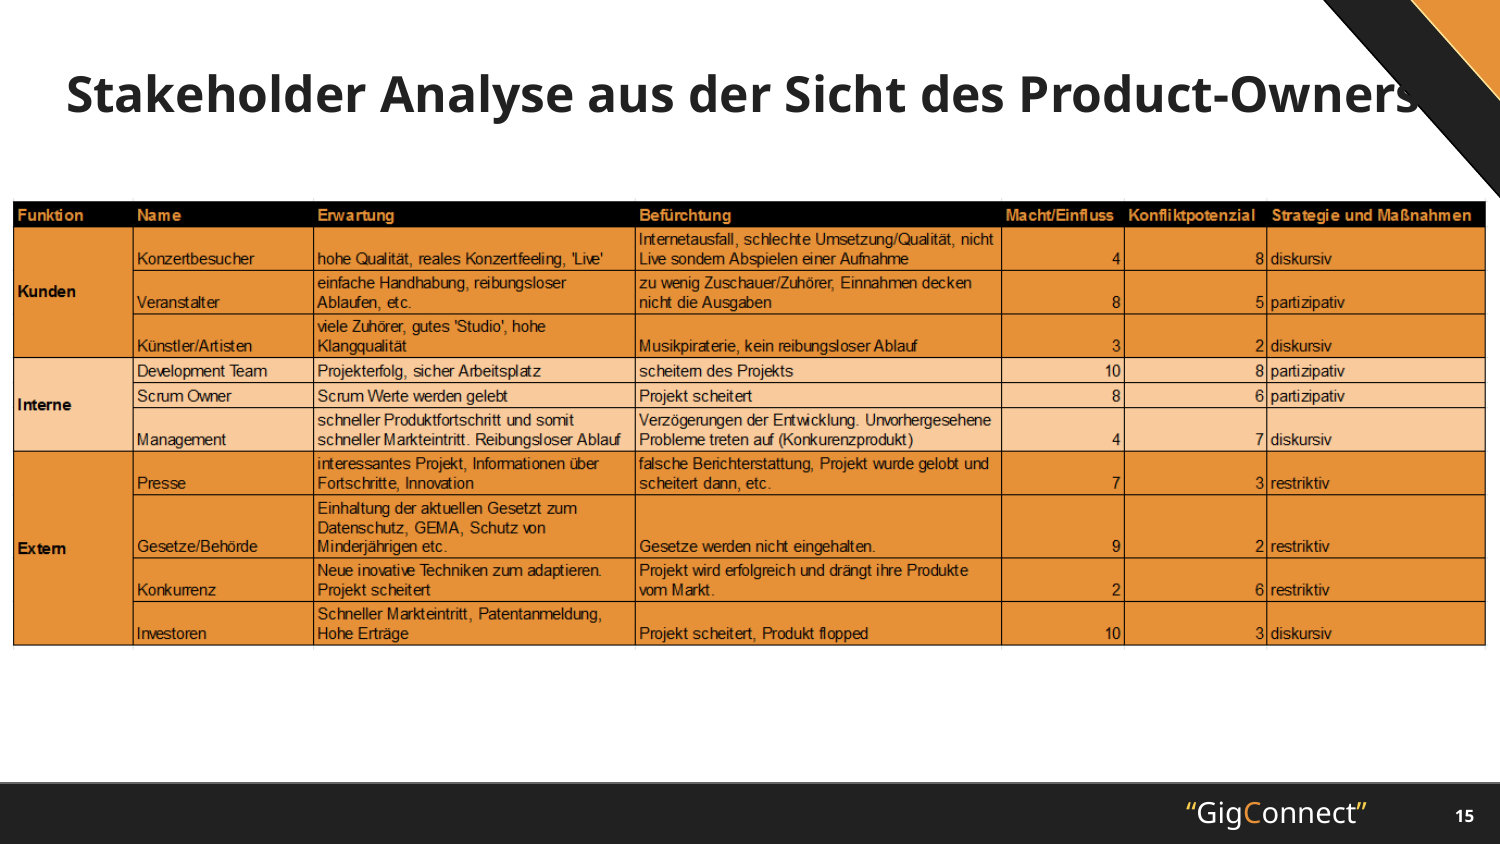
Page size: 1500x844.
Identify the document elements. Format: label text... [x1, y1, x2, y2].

slide_number ‹#› [1399, 790, 1490, 844]
title Stakeholder Analyse aus der Sicht des Product-Owners [51, 48, 1449, 180]
picture [12, 198, 1488, 650]
